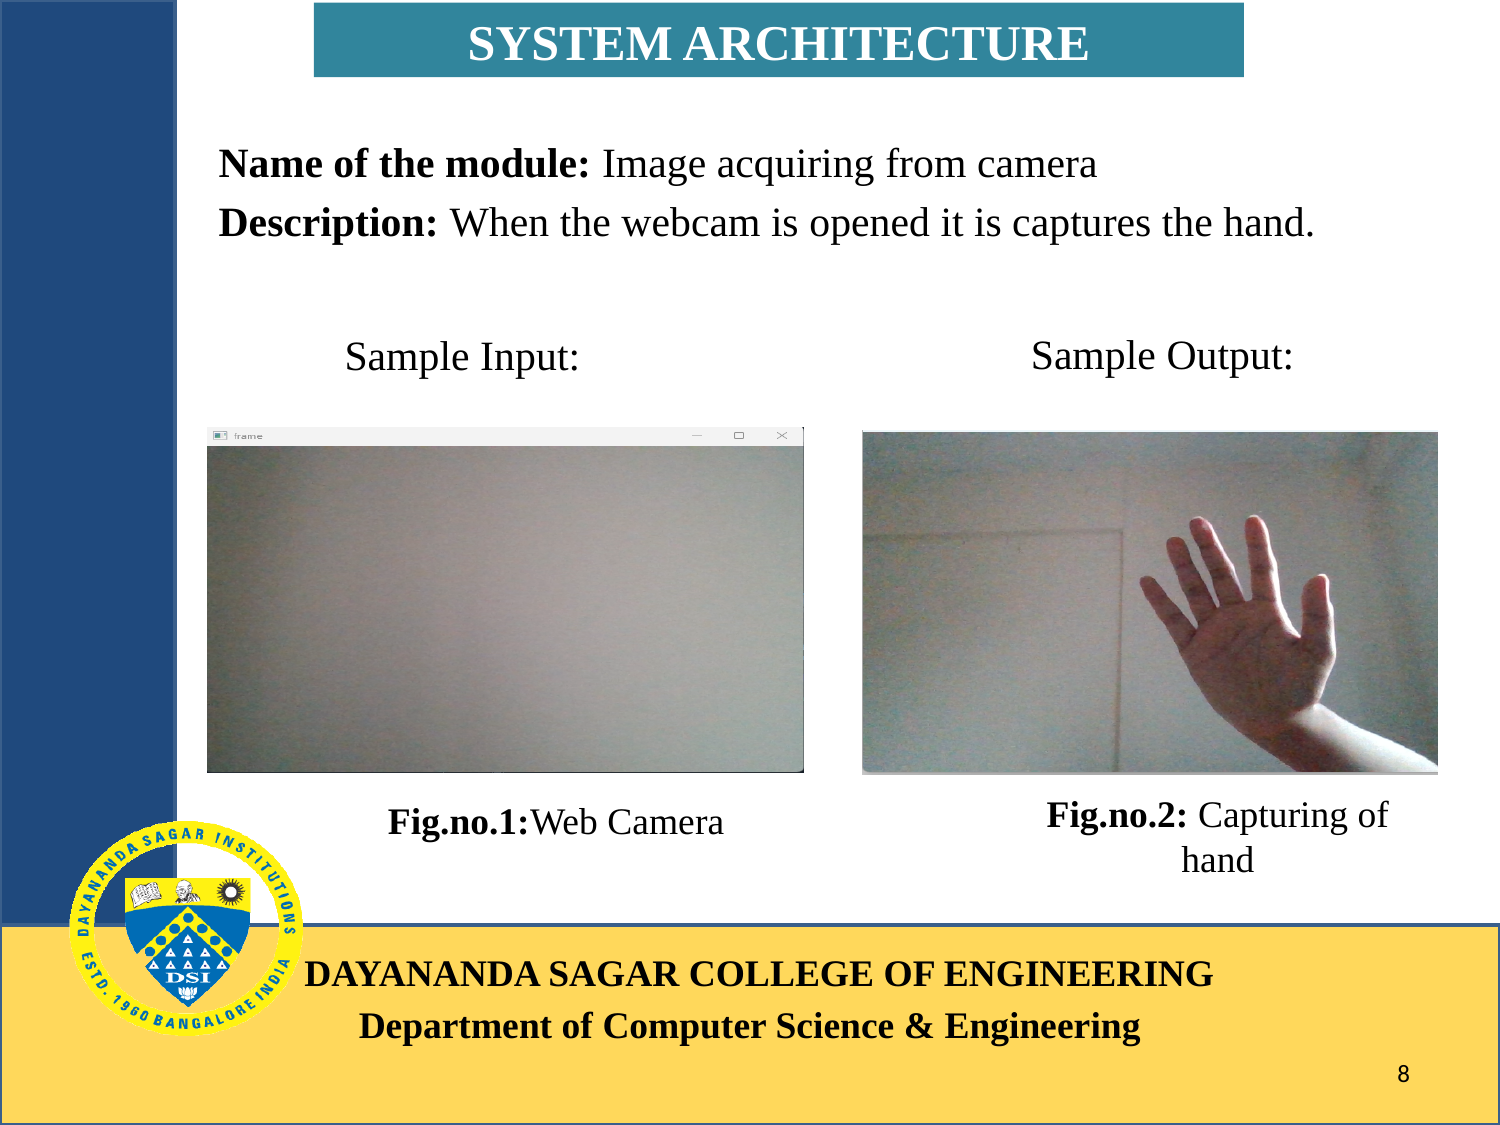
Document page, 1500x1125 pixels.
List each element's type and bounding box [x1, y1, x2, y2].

picture [862, 429, 1438, 776]
text_box [0, 0, 1500, 1125]
picture [206, 427, 804, 773]
